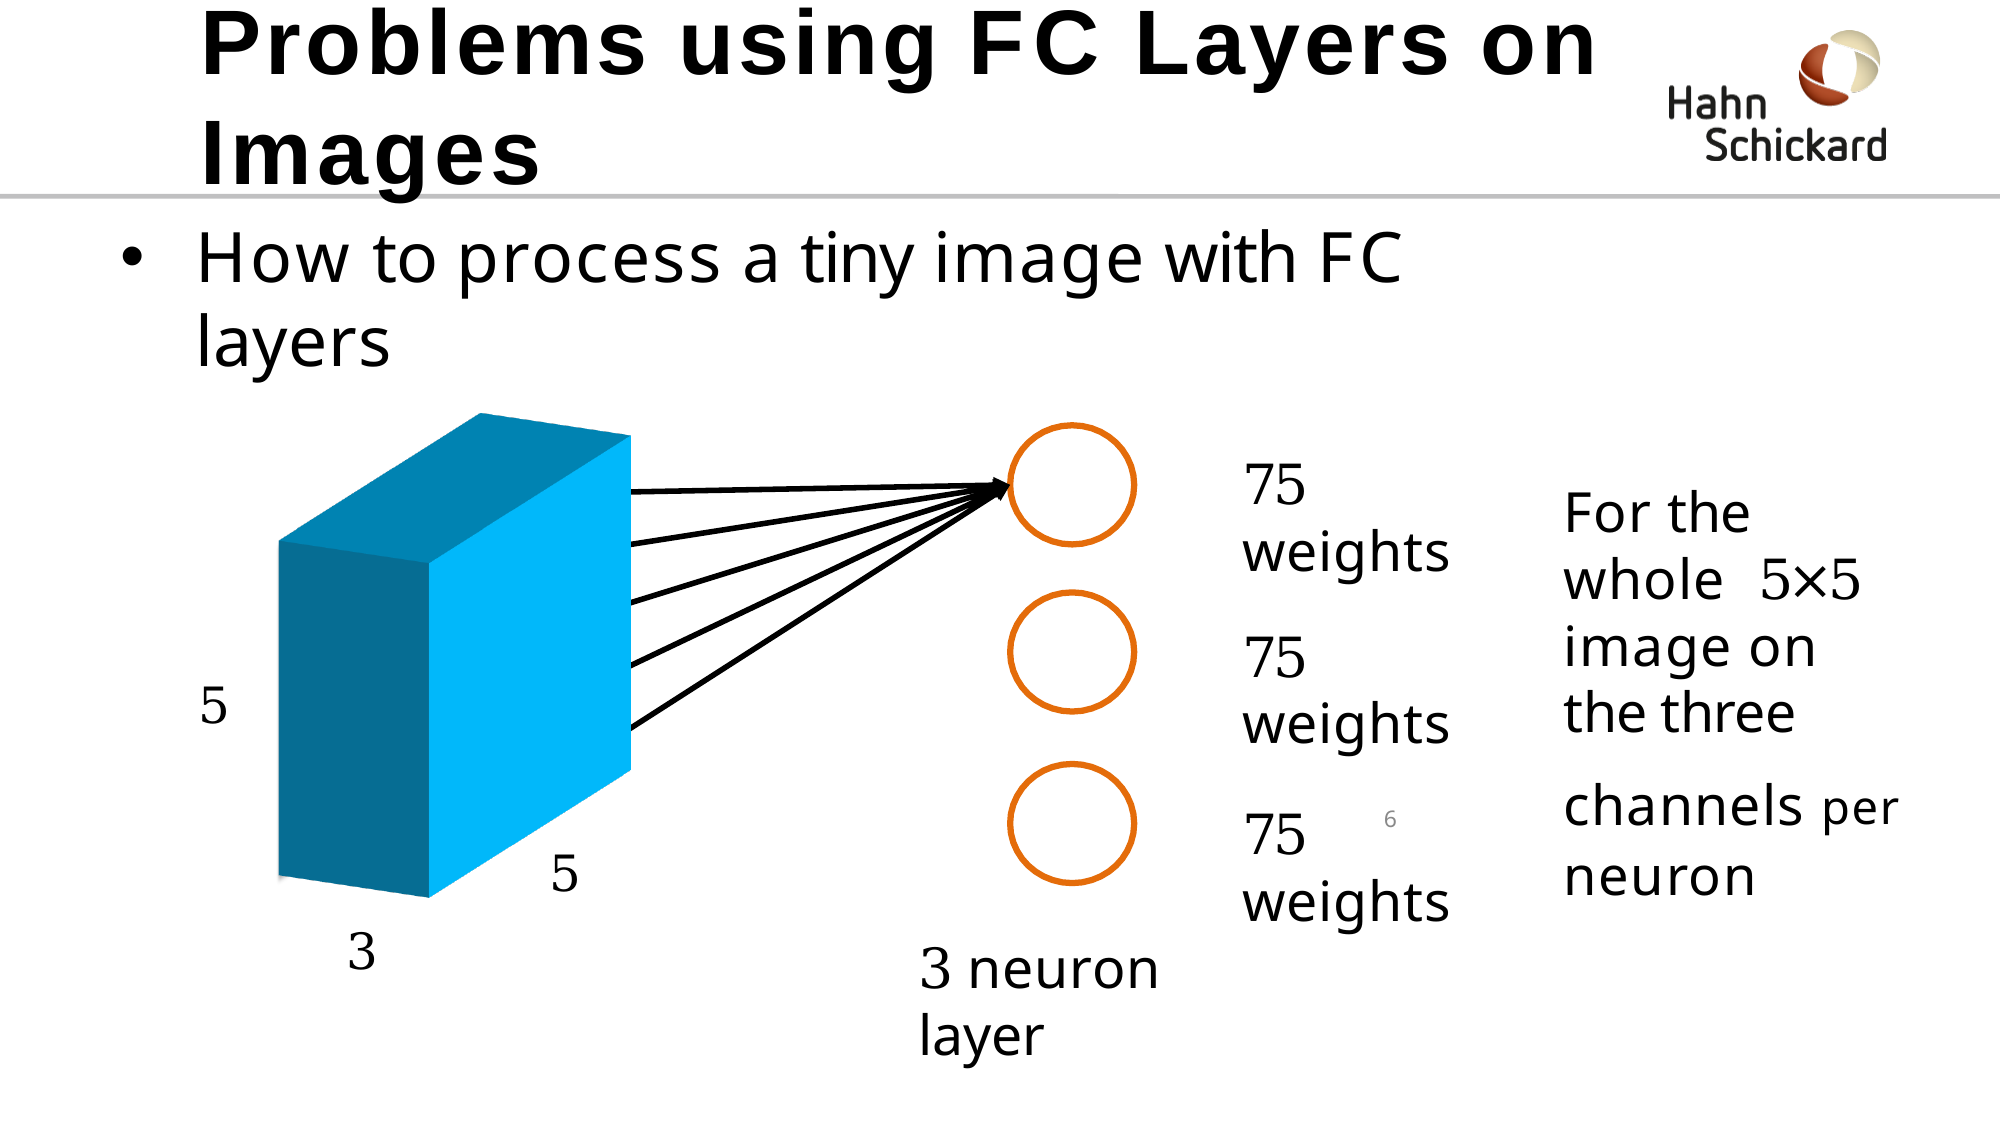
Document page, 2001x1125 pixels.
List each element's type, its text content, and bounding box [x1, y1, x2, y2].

text_box 3 neuron layer [915, 930, 1284, 1067]
picture [1803, 30, 1886, 161]
slide_number 6 [1377, 494, 1417, 1125]
text_box 75 weights [1239, 446, 1518, 583]
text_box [272, 405, 1139, 899]
text_box 75 weights [1239, 796, 1377, 933]
text_box 5 [196, 670, 230, 734]
text_box 75 weights [1239, 619, 1377, 755]
text_box 75 weights [1417, 619, 1518, 755]
text_box How to process a tiny image with FC layers [117, 210, 1554, 380]
text_box 75 weights [1417, 796, 1518, 933]
title Problems using FC Layers on Images [197, 0, 1803, 203]
text_box 3 [343, 917, 377, 980]
text_box For the whole 5×5 image on the three channels per neuron [1560, 474, 1918, 907]
